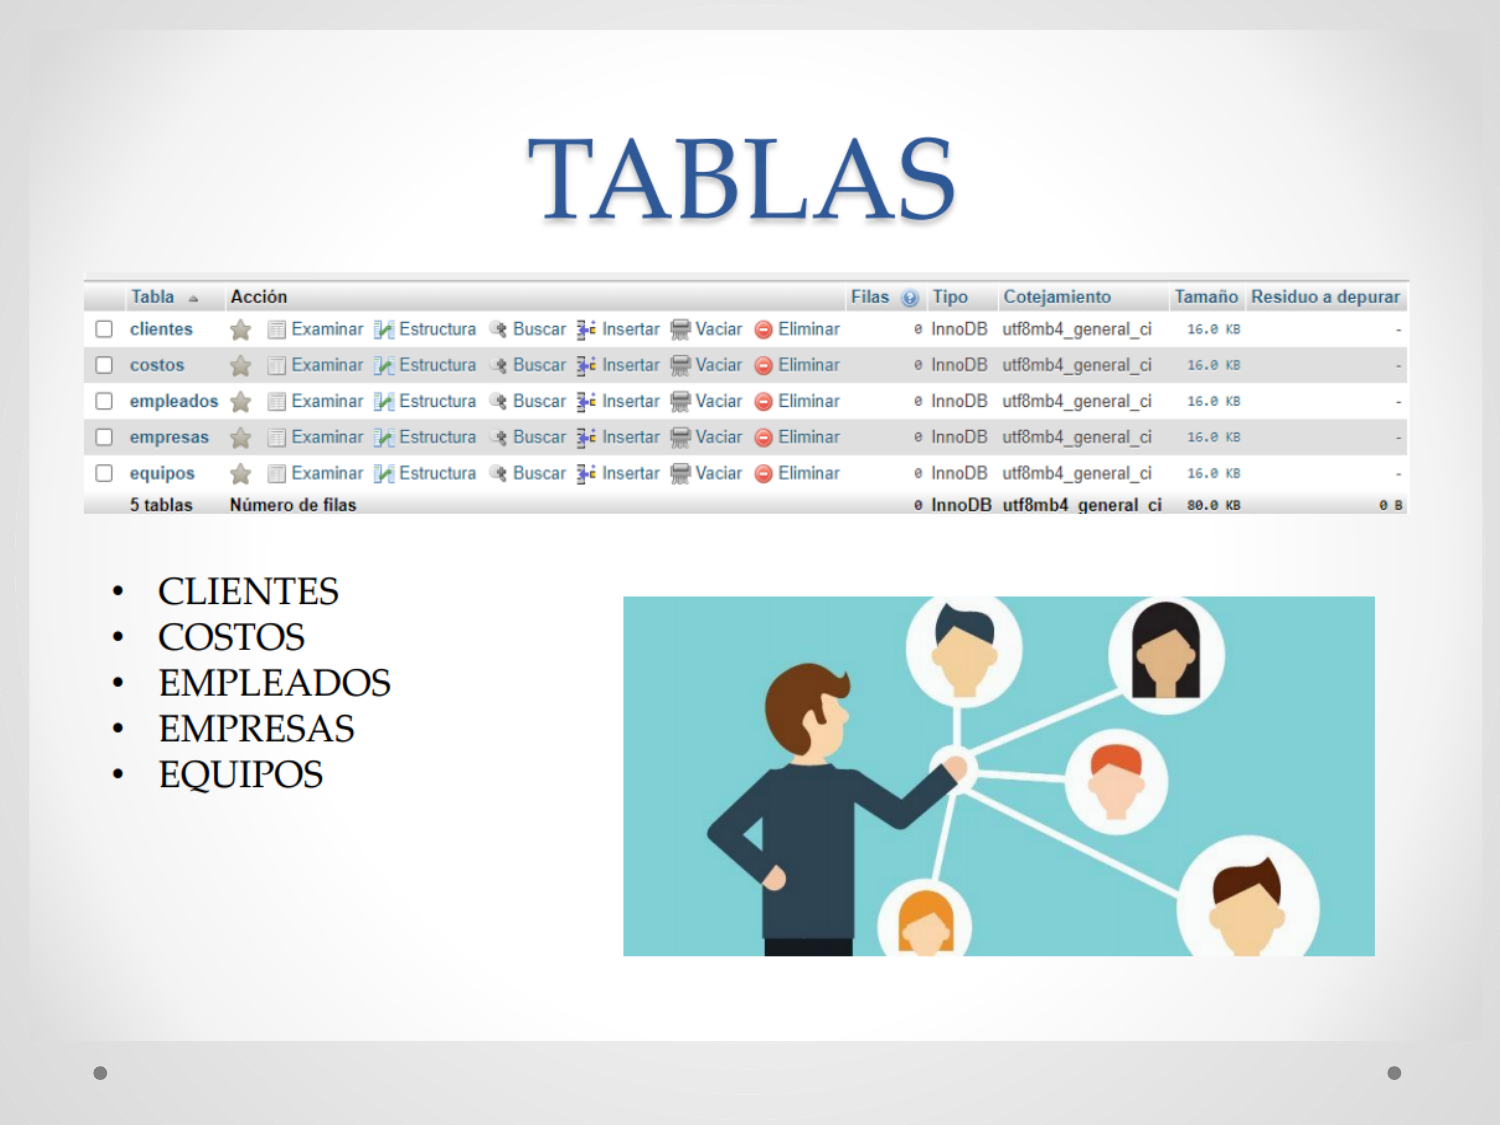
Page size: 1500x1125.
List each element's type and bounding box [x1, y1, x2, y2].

picture [29, 30, 1483, 1041]
